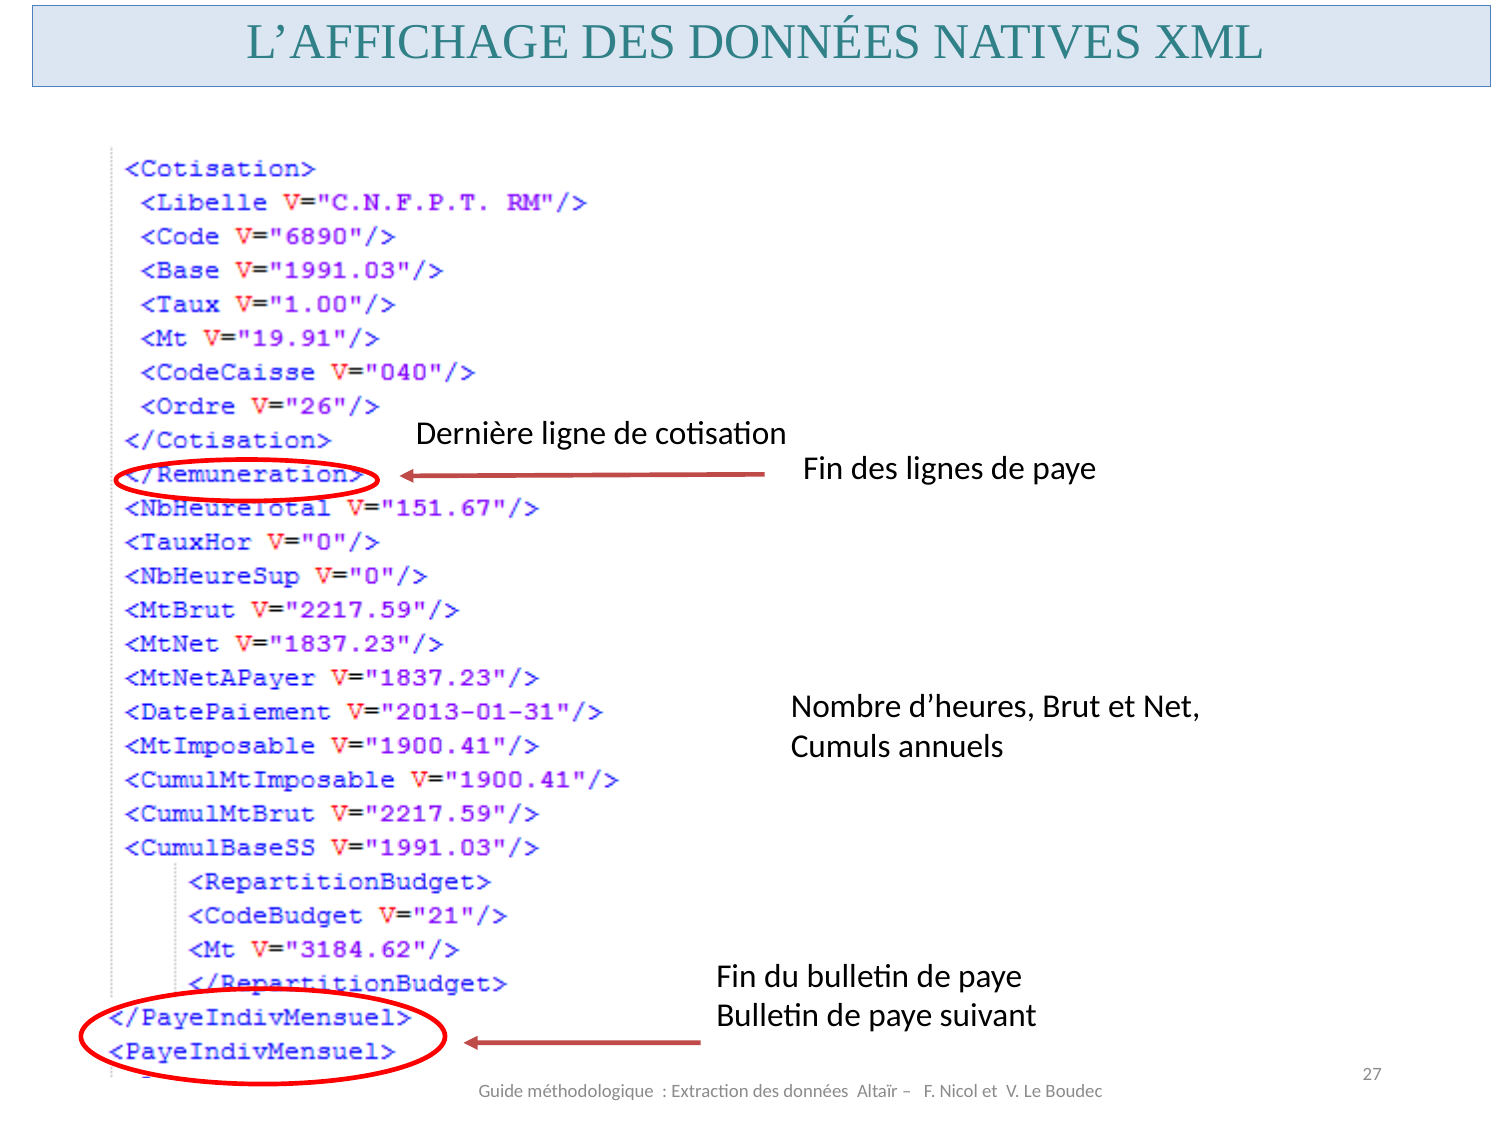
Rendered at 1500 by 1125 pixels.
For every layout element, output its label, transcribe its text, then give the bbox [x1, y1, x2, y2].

text_box Guide méthodologique : Extraction des données Altaïr – F. Nicol et V. Le Boudec [451, 1060, 1130, 1120]
picture [98, 146, 722, 1078]
text_box Fin du bulletin de paye Bulletin de paye suivant [726, 946, 1170, 1041]
text_box Fin des lignes de paye [788, 439, 1221, 494]
text_box L’Affichage des données natives XML [32, 5, 1491, 87]
text_box <numéro> [1059, 1042, 1397, 1103]
text_box Nombre d’heures, Brut et Net, Cumuls annuels [775, 676, 1221, 816]
text_box [78, 1016, 93, 1056]
text_box Dernière ligne de cotisation [726, 403, 834, 499]
